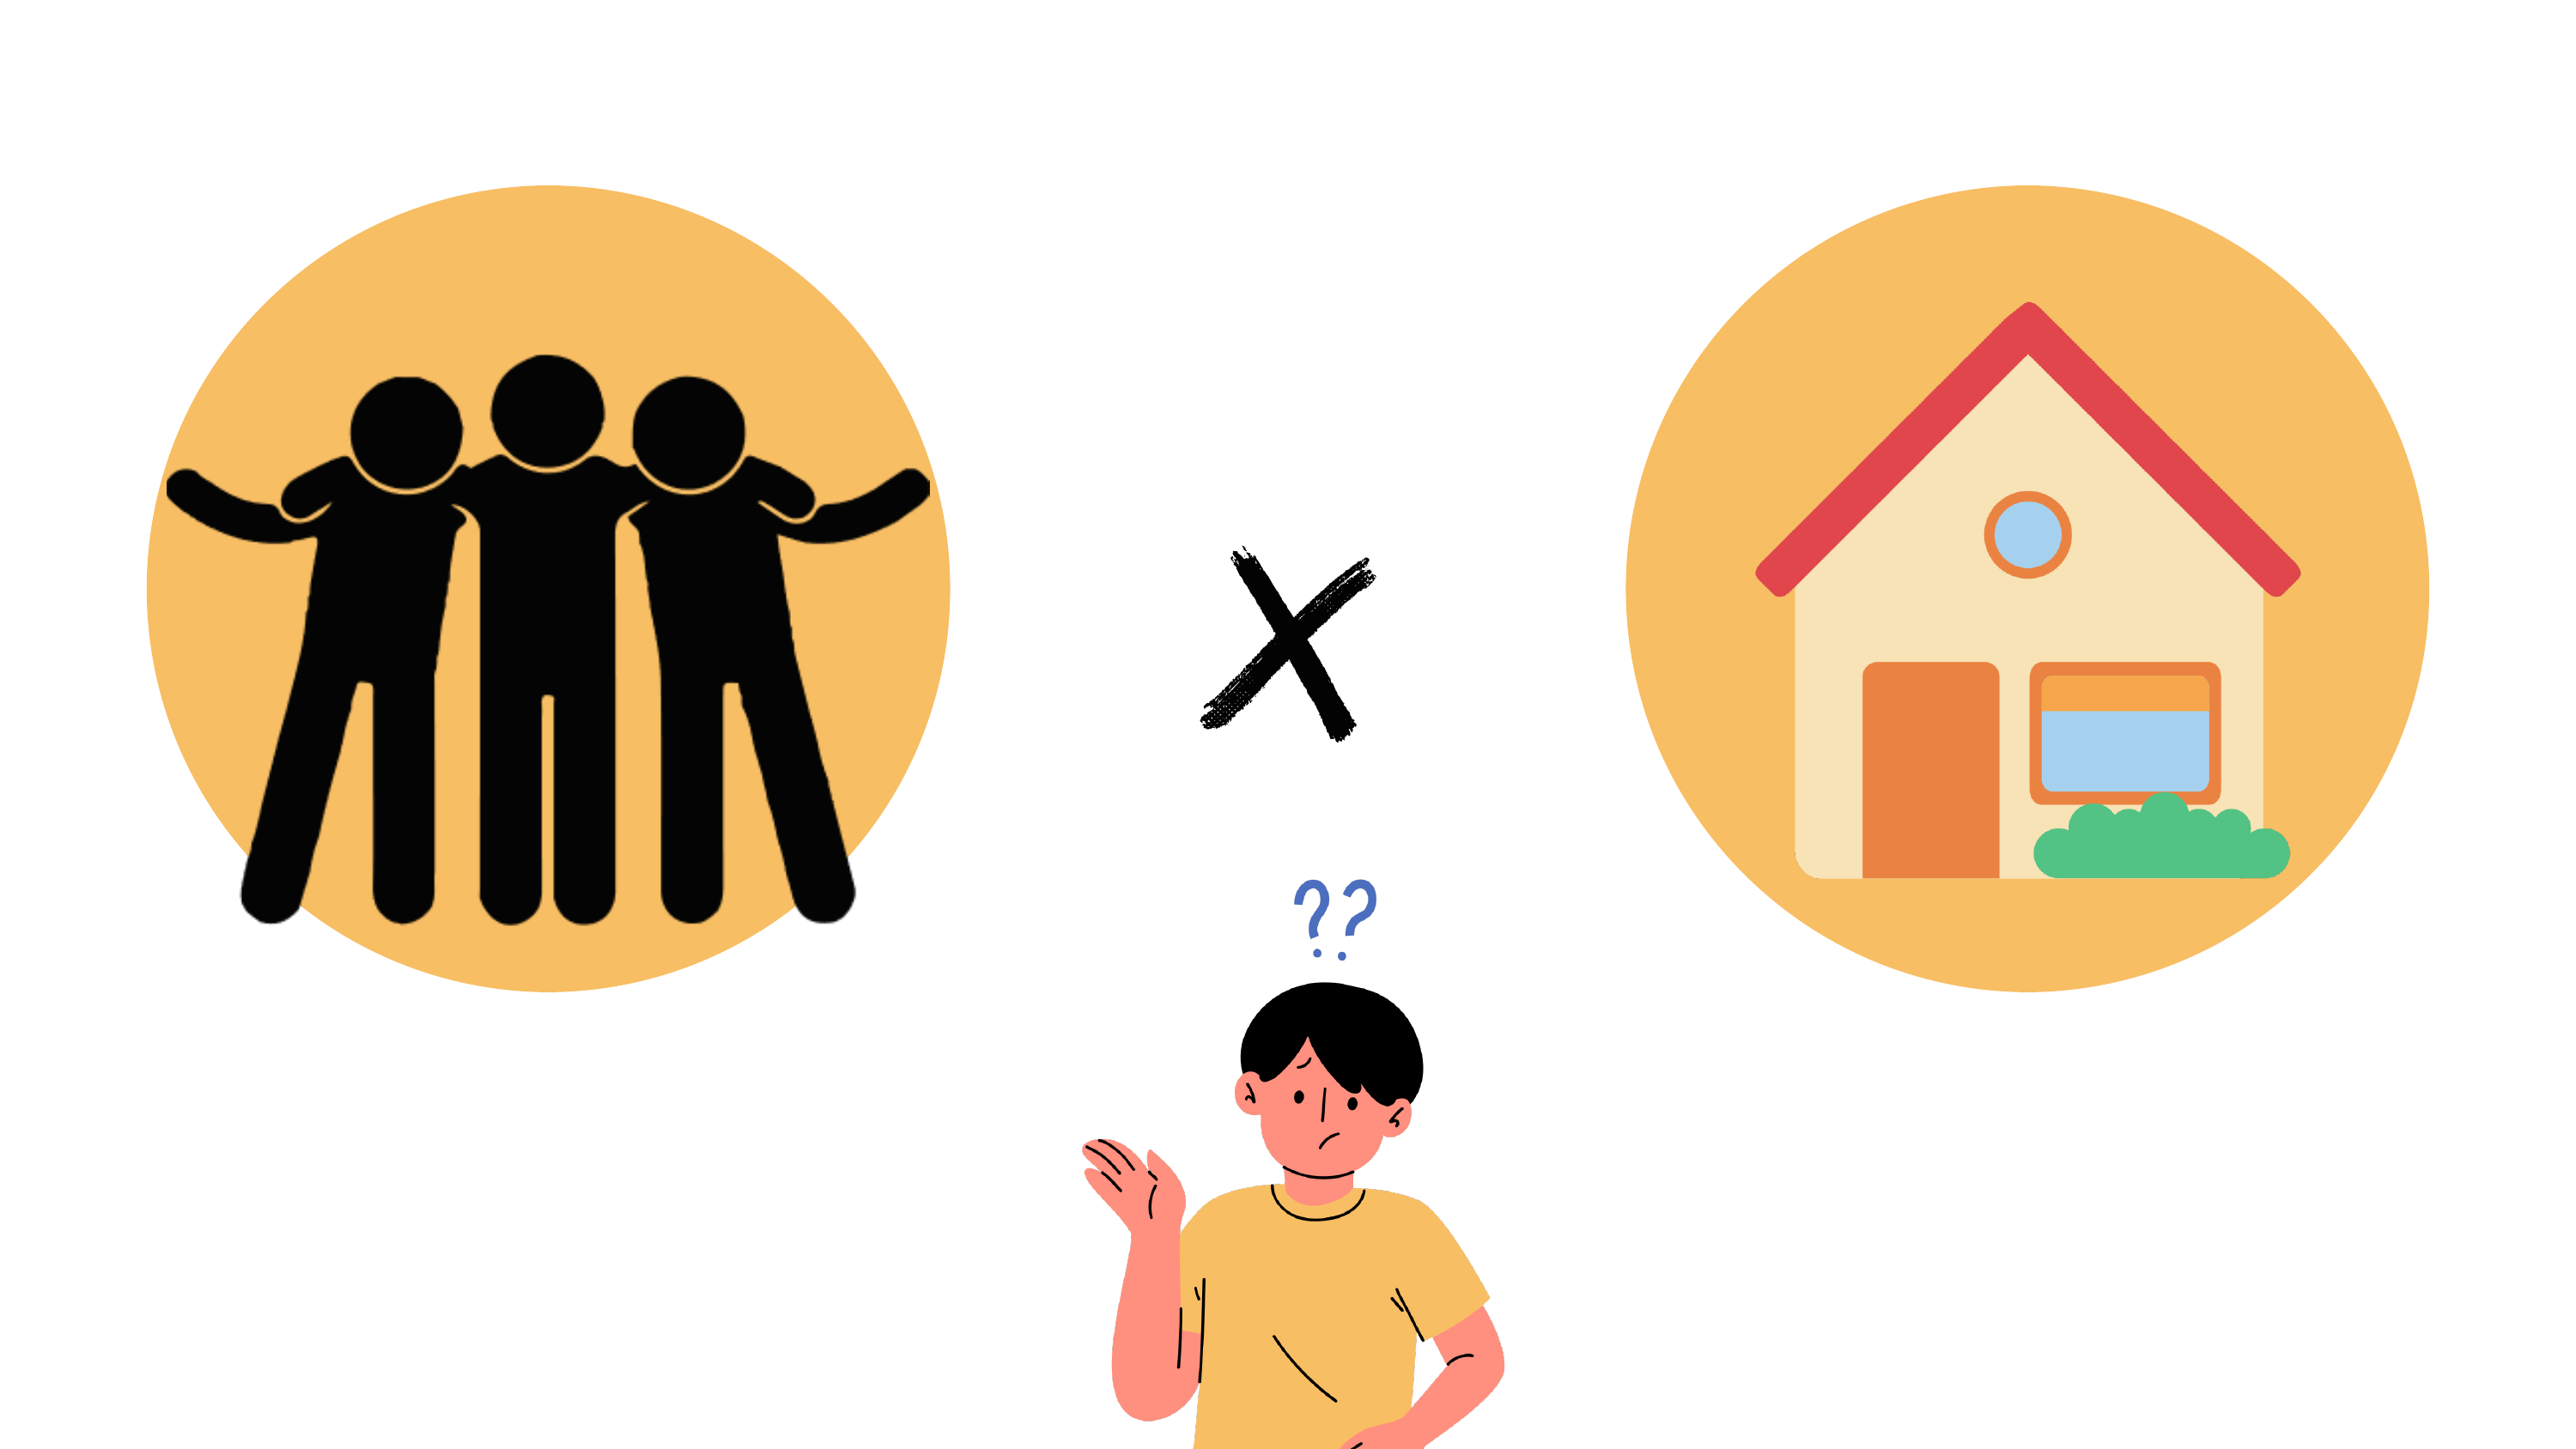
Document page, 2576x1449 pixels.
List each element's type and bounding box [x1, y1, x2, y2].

text_box [144, 185, 952, 993]
text_box [1624, 185, 2432, 993]
picture [1070, 878, 1506, 1449]
picture [167, 354, 930, 934]
picture [1753, 299, 2303, 879]
picture [1200, 544, 1376, 743]
